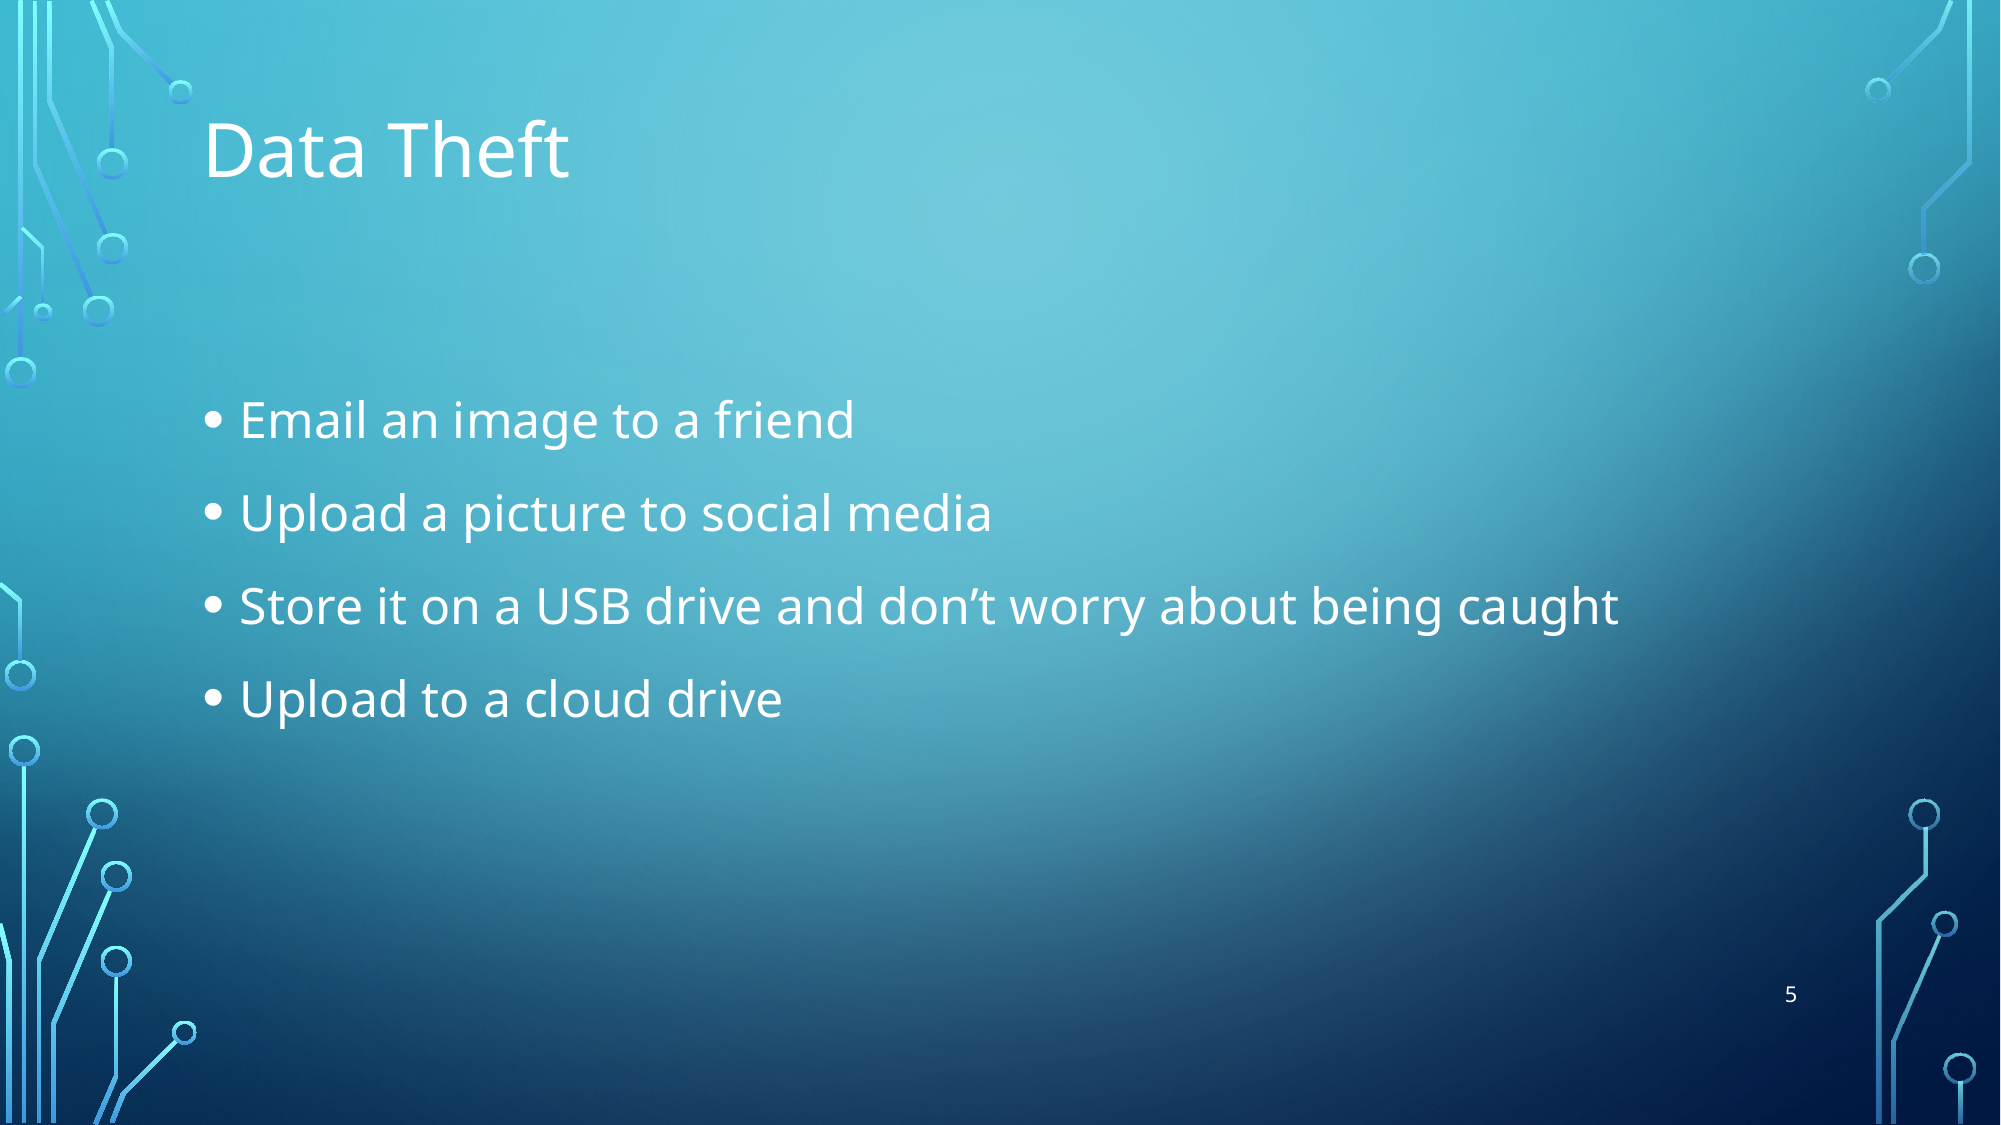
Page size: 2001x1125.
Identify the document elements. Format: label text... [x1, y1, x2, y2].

slide_number 5 [1685, 965, 1813, 1025]
text_box Data Theft [187, 101, 1813, 205]
list Email an image to a friend Upload a picture to social media Store it on a USB drive and don’t worry about being caught Upload to a cloud drive [187, 369, 1813, 950]
